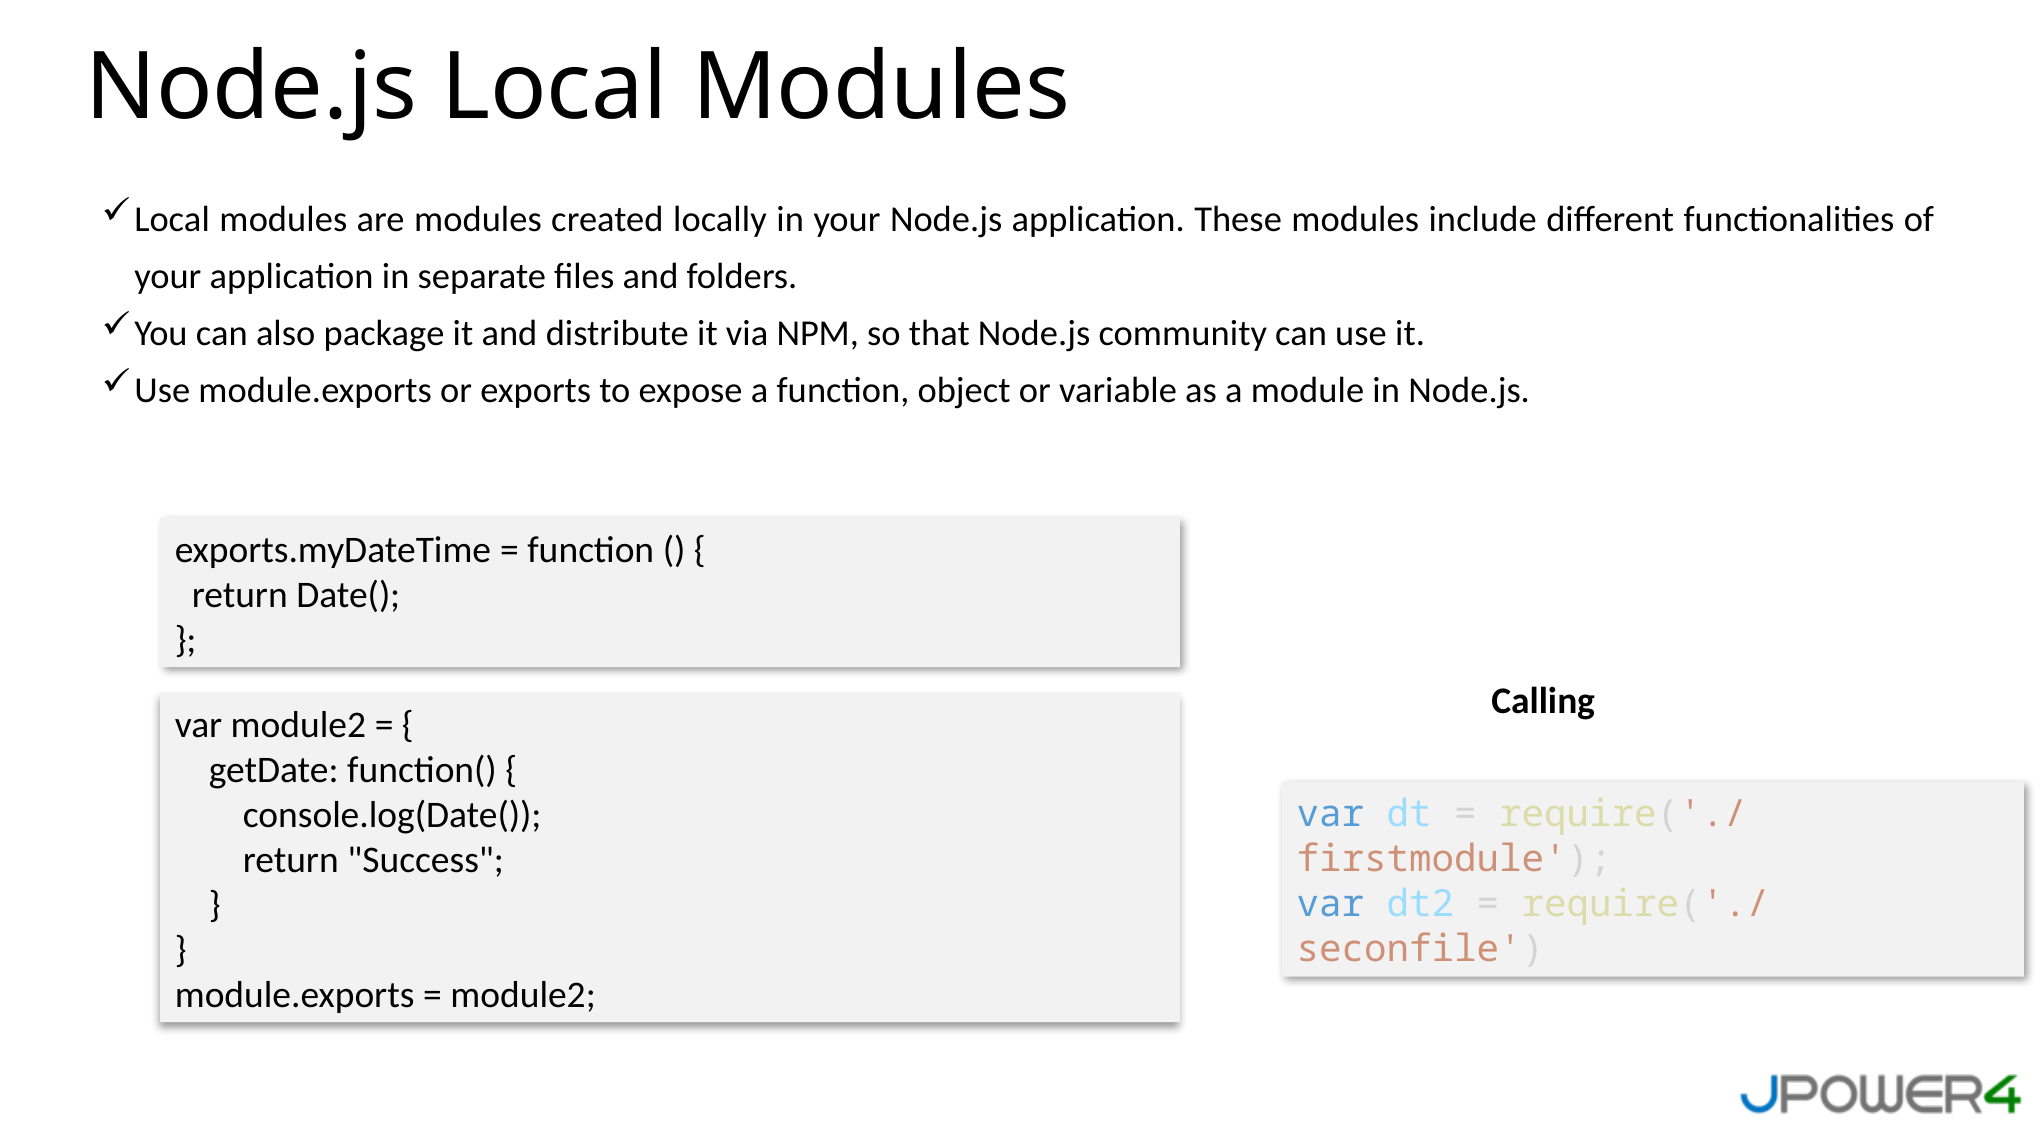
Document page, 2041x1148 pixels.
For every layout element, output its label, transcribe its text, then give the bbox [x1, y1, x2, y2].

text_box Node.js Local Modules [70, 30, 1970, 122]
text_box var module2 = { getDate: function() { console.log(Date()); return "Success"; } } module.exports = module2; [160, 692, 1180, 1023]
text_box var dt = require('./firstmodule'); var dt2 = require('./seconfile') [1281, 782, 2024, 977]
text_box Local modules are modules created locally in your Node.js application. These modules include different functionalities of your application in separate files and folders. You can also package it and distribute it via NPM, so that Node.js community can use it. Use module.exports or exports to expose a function, object or variable as a module in Node.js. [86, 174, 1953, 420]
text_box exports.myDateTime = function () { return Date(); }; [160, 517, 1180, 668]
picture [1735, 1073, 2026, 1119]
text_box Calling [1476, 668, 1611, 729]
